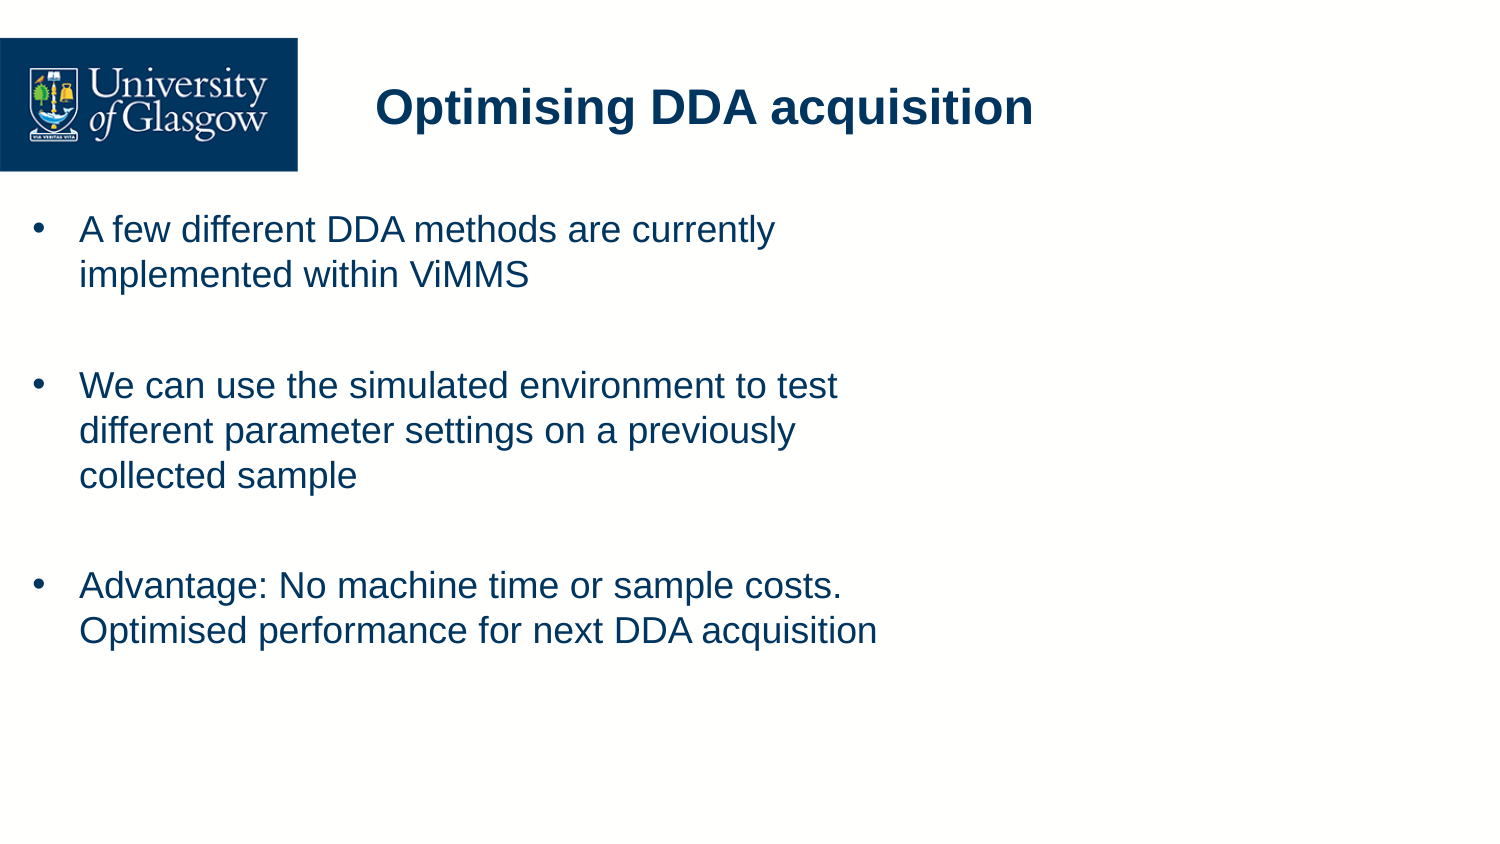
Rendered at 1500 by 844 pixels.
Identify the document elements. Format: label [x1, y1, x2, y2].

text_box [17, 197, 916, 659]
picture [0, 0, 1500, 178]
